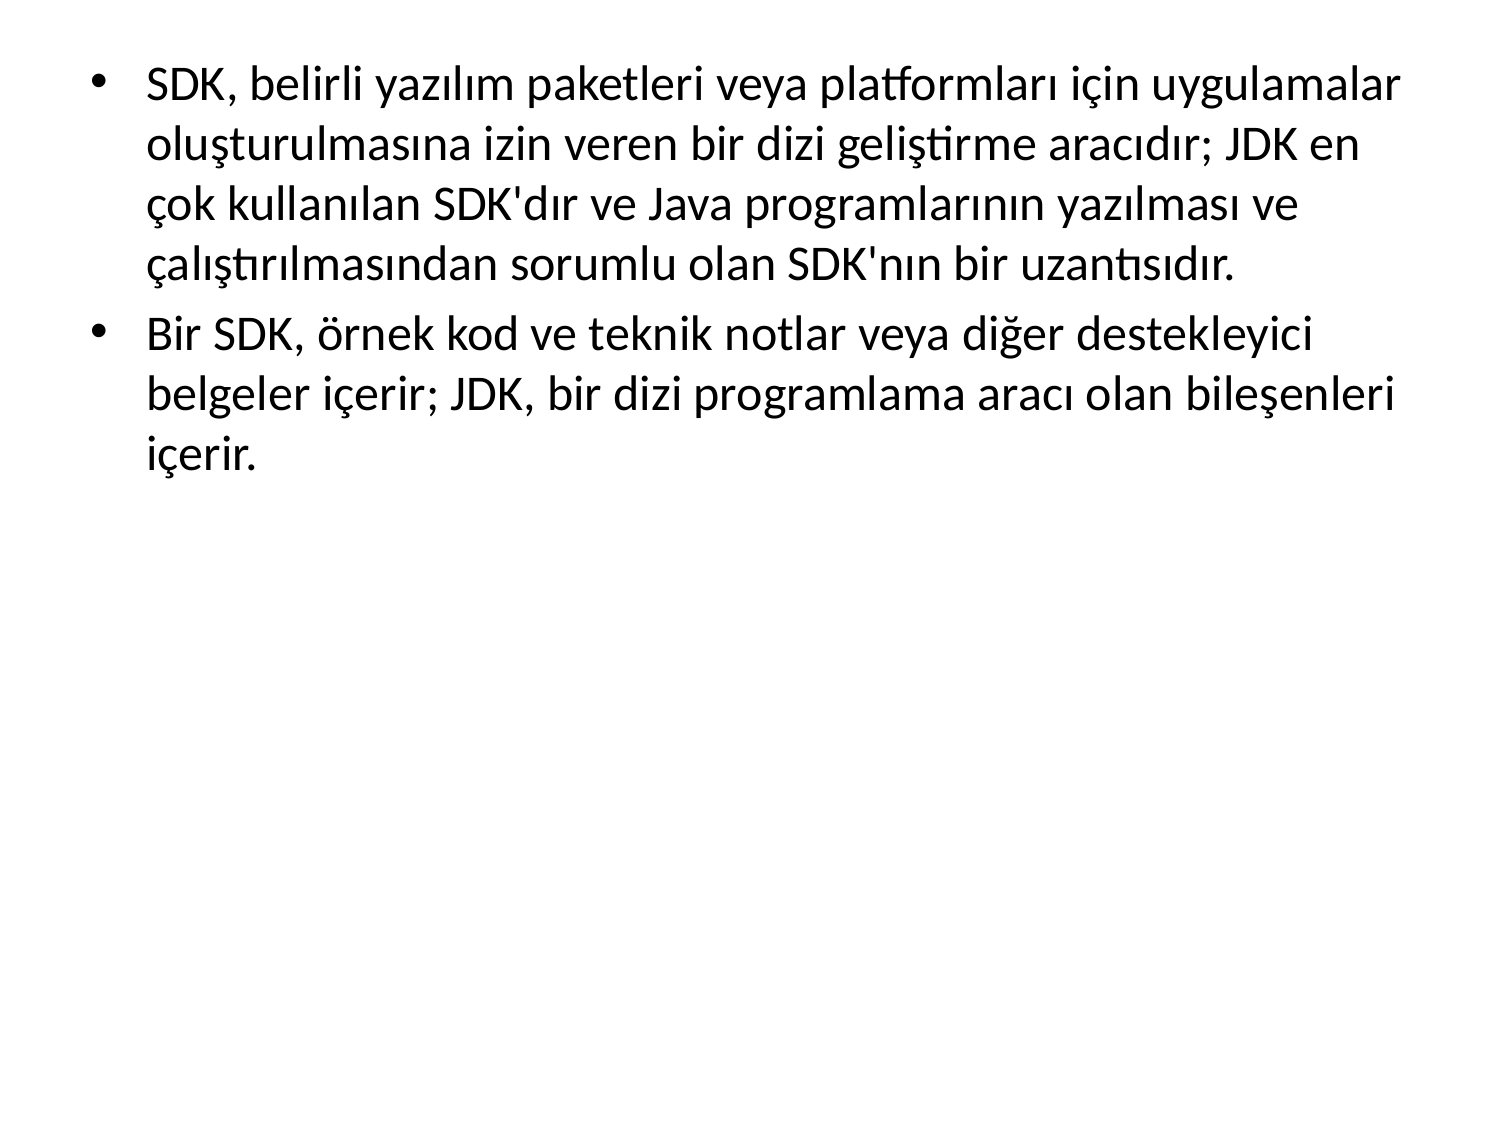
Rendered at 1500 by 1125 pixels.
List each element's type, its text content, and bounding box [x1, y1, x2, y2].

list SDK, belirli yazılım paketleri veya platformları için uygulamalar oluşturulmasına izin veren bir dizi geliştirme aracıdır; JDK en çok kullanılan SDK'dır ve Java programlarının yazılması ve çalıştırılmasından sorumlu olan SDK'nın bir uzantısıdır. Bir SDK, örnek kod ve teknik notlar veya diğer destekleyici belgeler içerir; JDK, bir dizi programlama aracı olan bileşenleri içerir. [75, 42, 1425, 1005]
